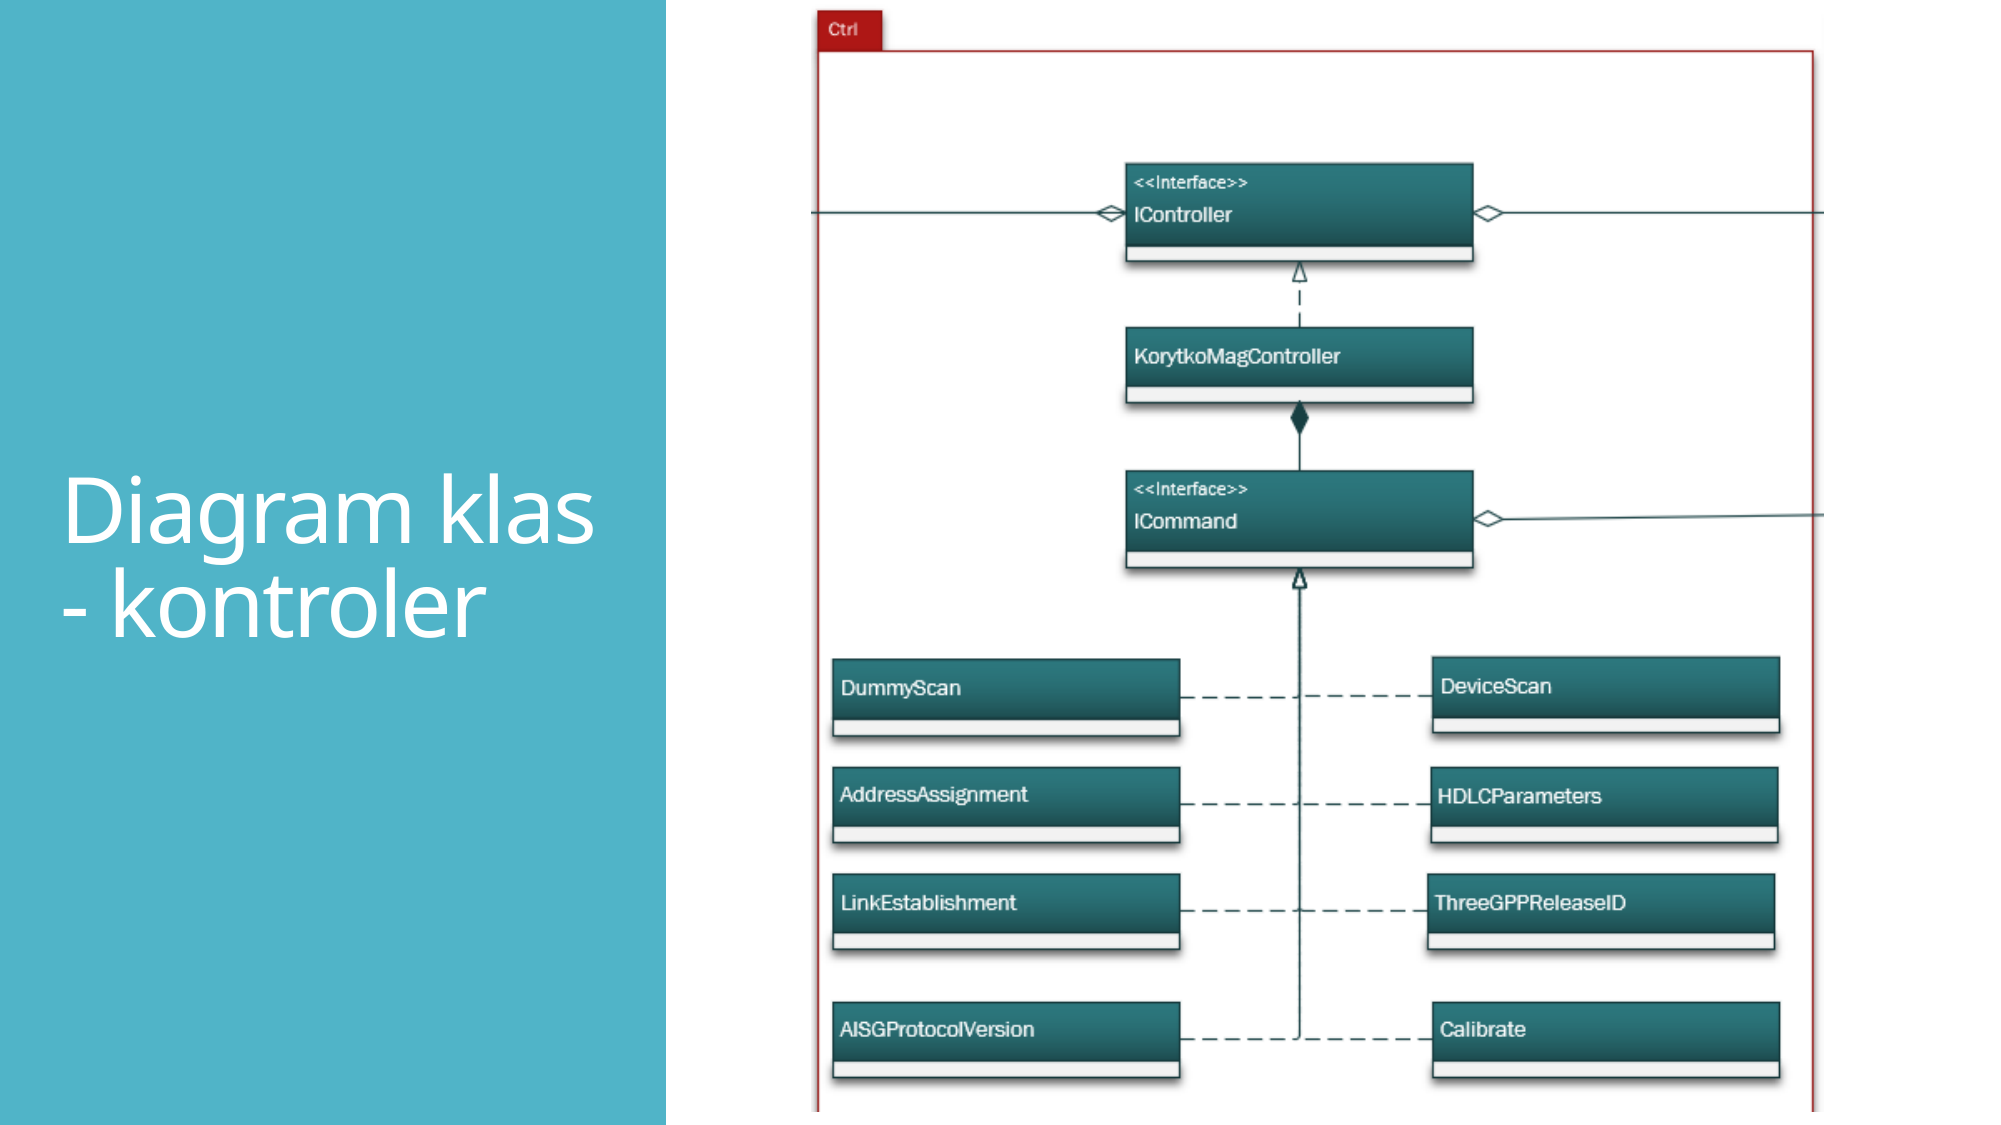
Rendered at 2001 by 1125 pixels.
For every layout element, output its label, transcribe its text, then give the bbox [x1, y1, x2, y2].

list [811, 0, 1824, 1112]
title Diagram klas - kontroler [45, 153, 641, 972]
text_box [0, 0, 667, 1125]
